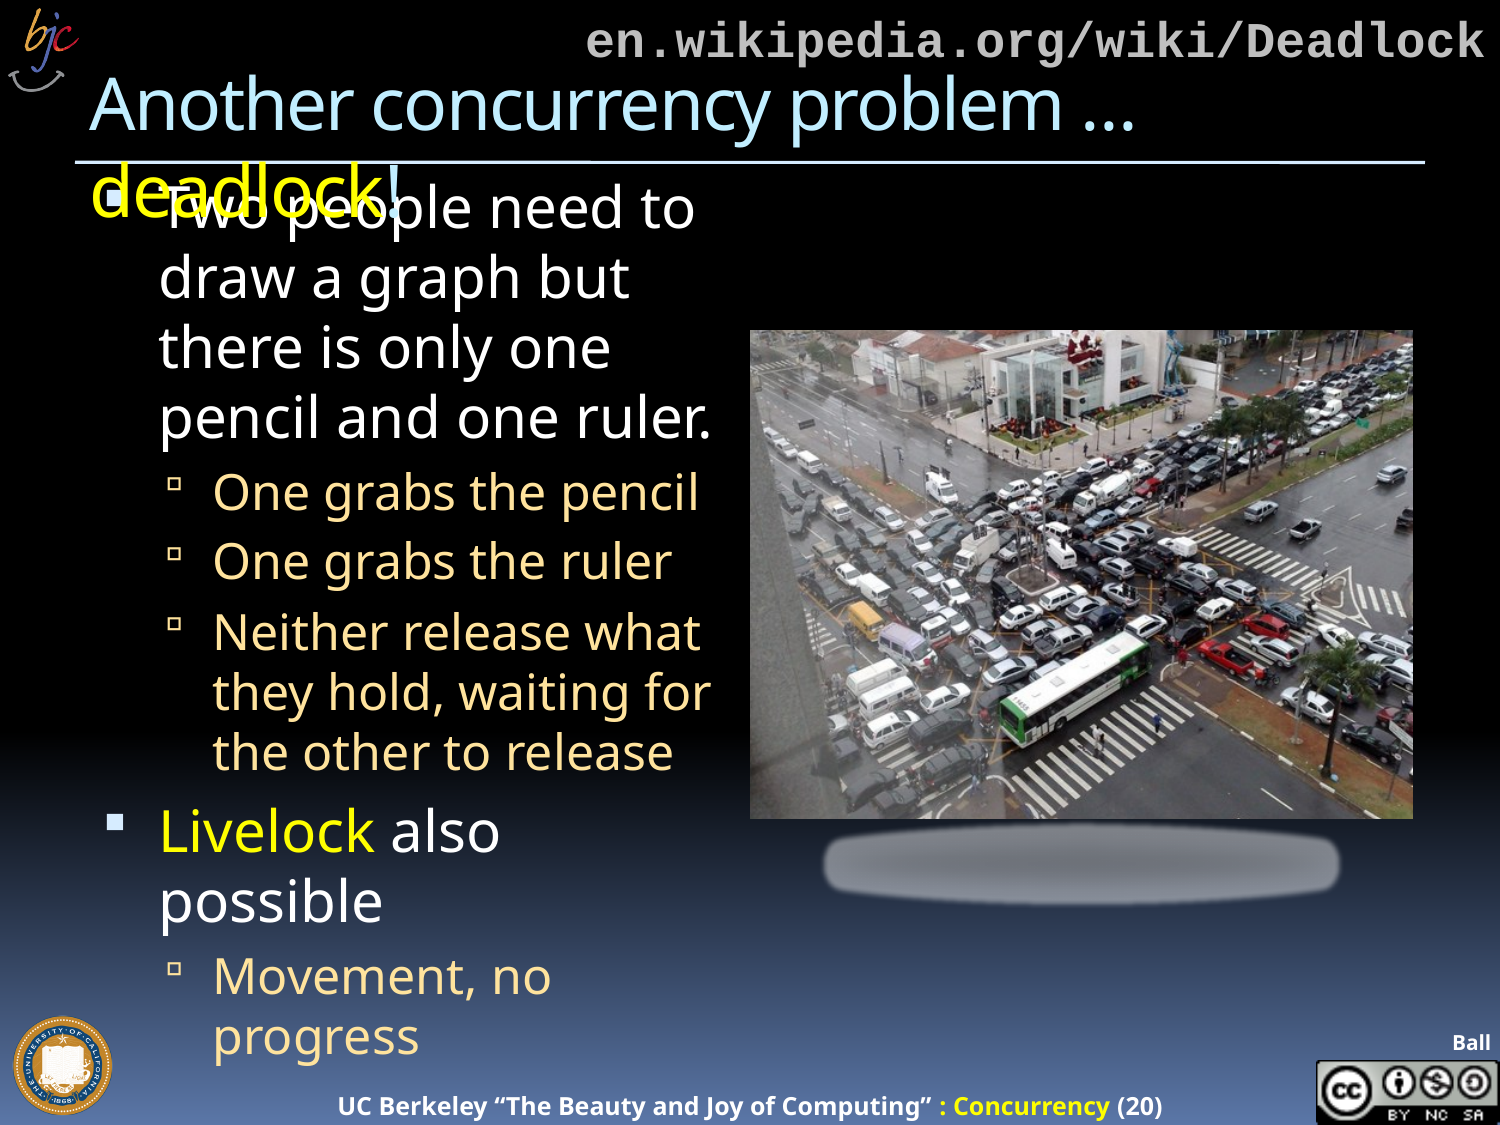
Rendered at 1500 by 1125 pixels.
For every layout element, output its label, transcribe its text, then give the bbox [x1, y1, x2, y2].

text_box en.wikipedia.org/wiki/Deadlock [112, 0, 1500, 75]
list Two people need to draw a graph but there is only one pencil and one ruler. One grabs the pencil One grabs the ruler Neither release what they hold, waiting for the other to release Livelock also possible Movement, no progress [75, 163, 751, 1034]
picture [8, 8, 79, 92]
picture [749, 330, 1414, 820]
title Another concurrency problem … deadlock! [75, 50, 1425, 163]
picture [12, 1015, 113, 1116]
picture [1316, 1060, 1500, 1125]
